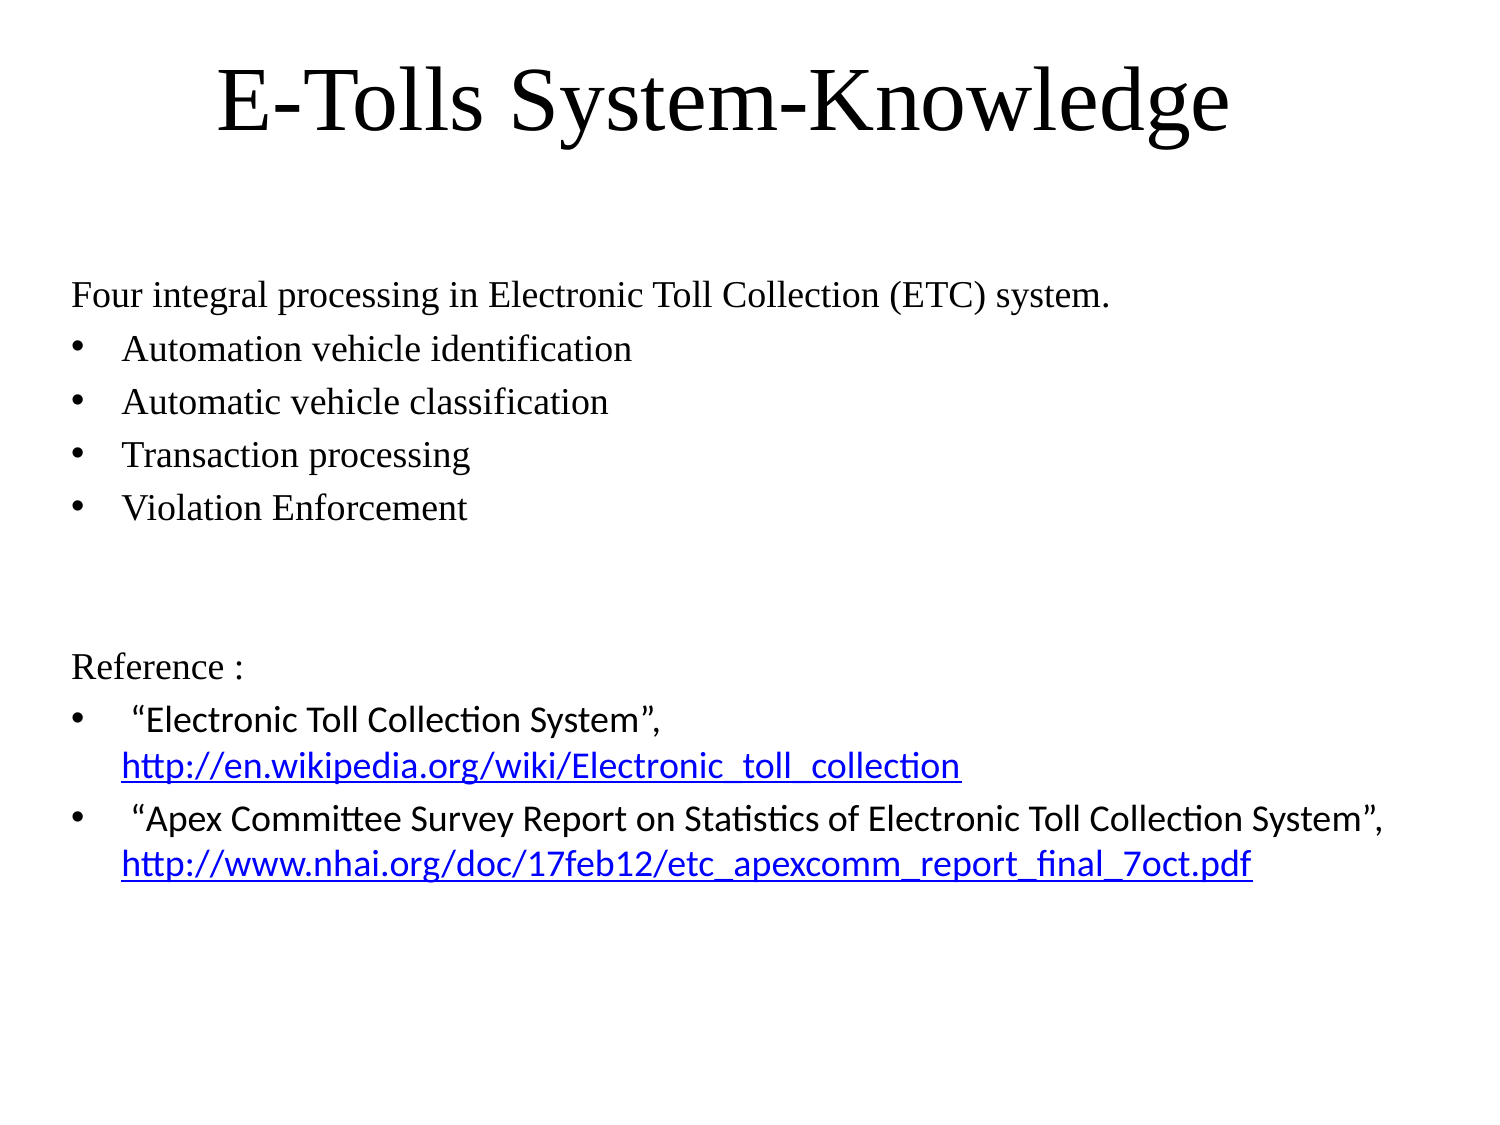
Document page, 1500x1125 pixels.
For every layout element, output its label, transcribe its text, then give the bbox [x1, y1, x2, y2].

list Four integral processing in Electronic Toll Collection (ETC) system. Automation vehicle identification Automatic vehicle classification Transaction processing Violation Enforcement Reference : “Electronic Toll Collection System”, http://en.wikipedia.org/wiki/Electronic_toll_collection “Apex Committee Survey Report on Statistics of Electronic Toll Collection System”, http://www.nhai.org/doc/17feb12/etc_apexcomm_report_final_7oct.pdf [56, 262, 1407, 1005]
title E-Tolls System-Knowledge [50, 0, 1400, 188]
